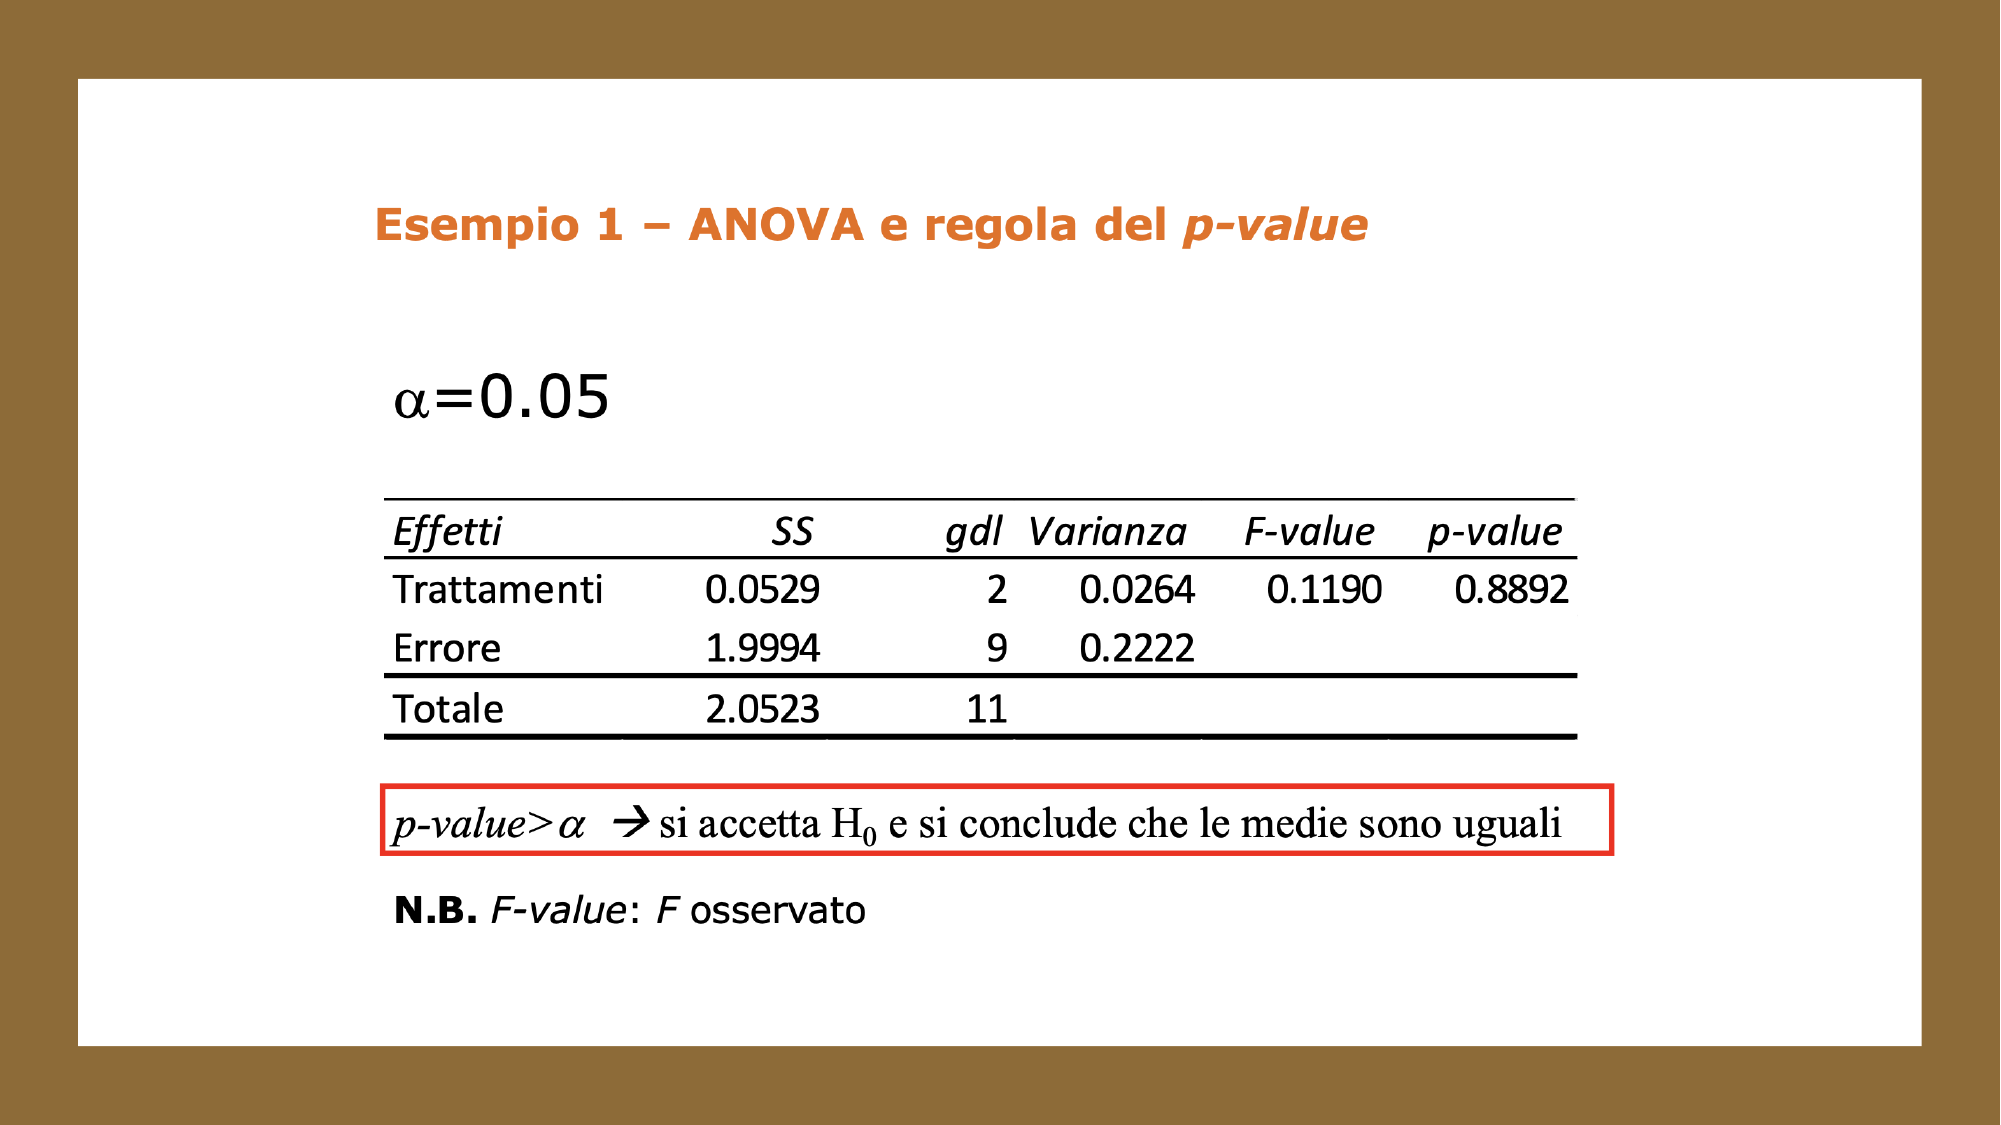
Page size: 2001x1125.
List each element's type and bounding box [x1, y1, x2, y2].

text_box [77, 77, 1923, 1048]
text_box [0, 0, 2000, 1125]
picture [361, 178, 1638, 947]
